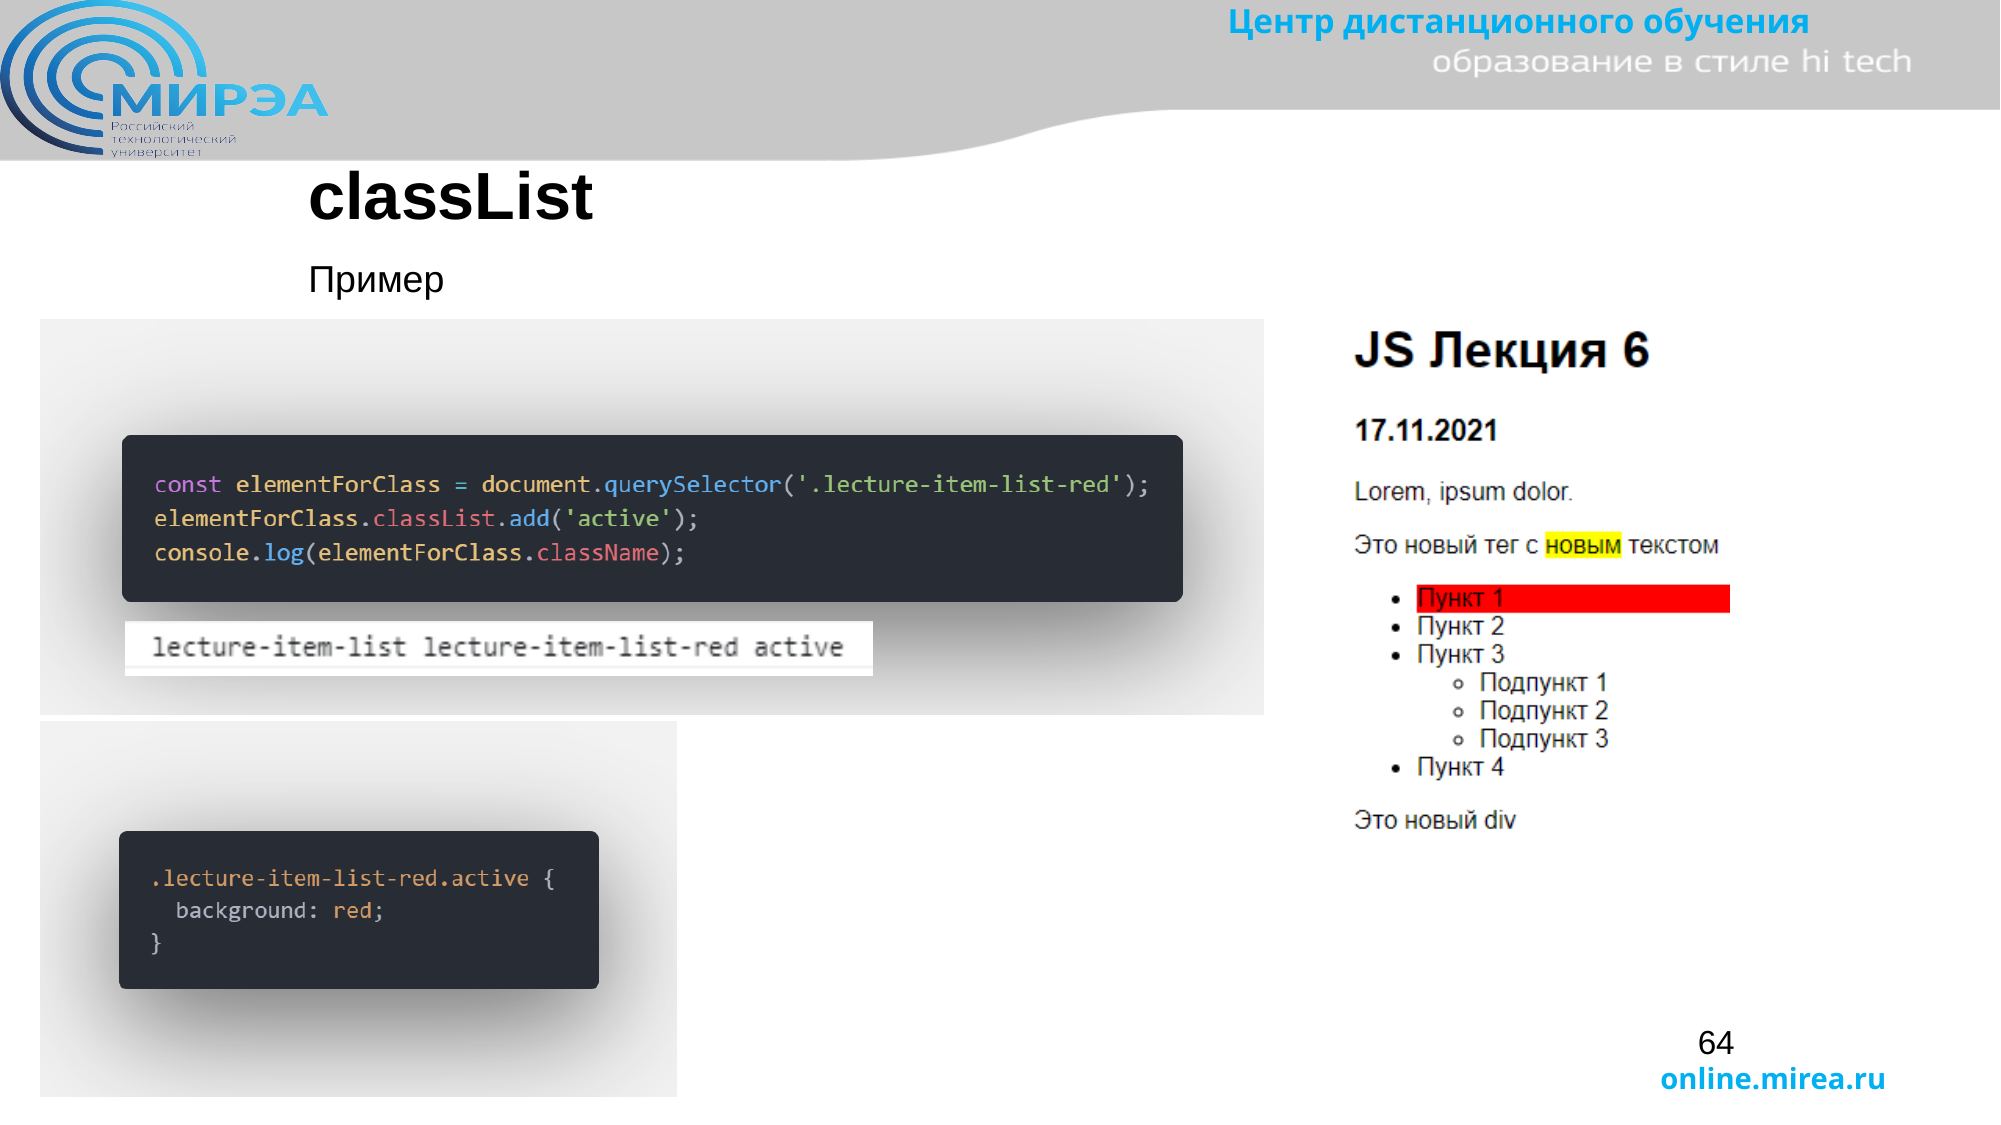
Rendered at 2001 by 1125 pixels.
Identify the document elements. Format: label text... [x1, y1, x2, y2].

text_box Пример [293, 247, 1792, 314]
text_box 64 [1400, 1013, 1750, 1058]
picture [40, 721, 677, 1097]
picture [0, 0, 329, 159]
text_box classList [293, 145, 1737, 241]
picture [1353, 319, 1730, 840]
picture [40, 319, 1264, 715]
